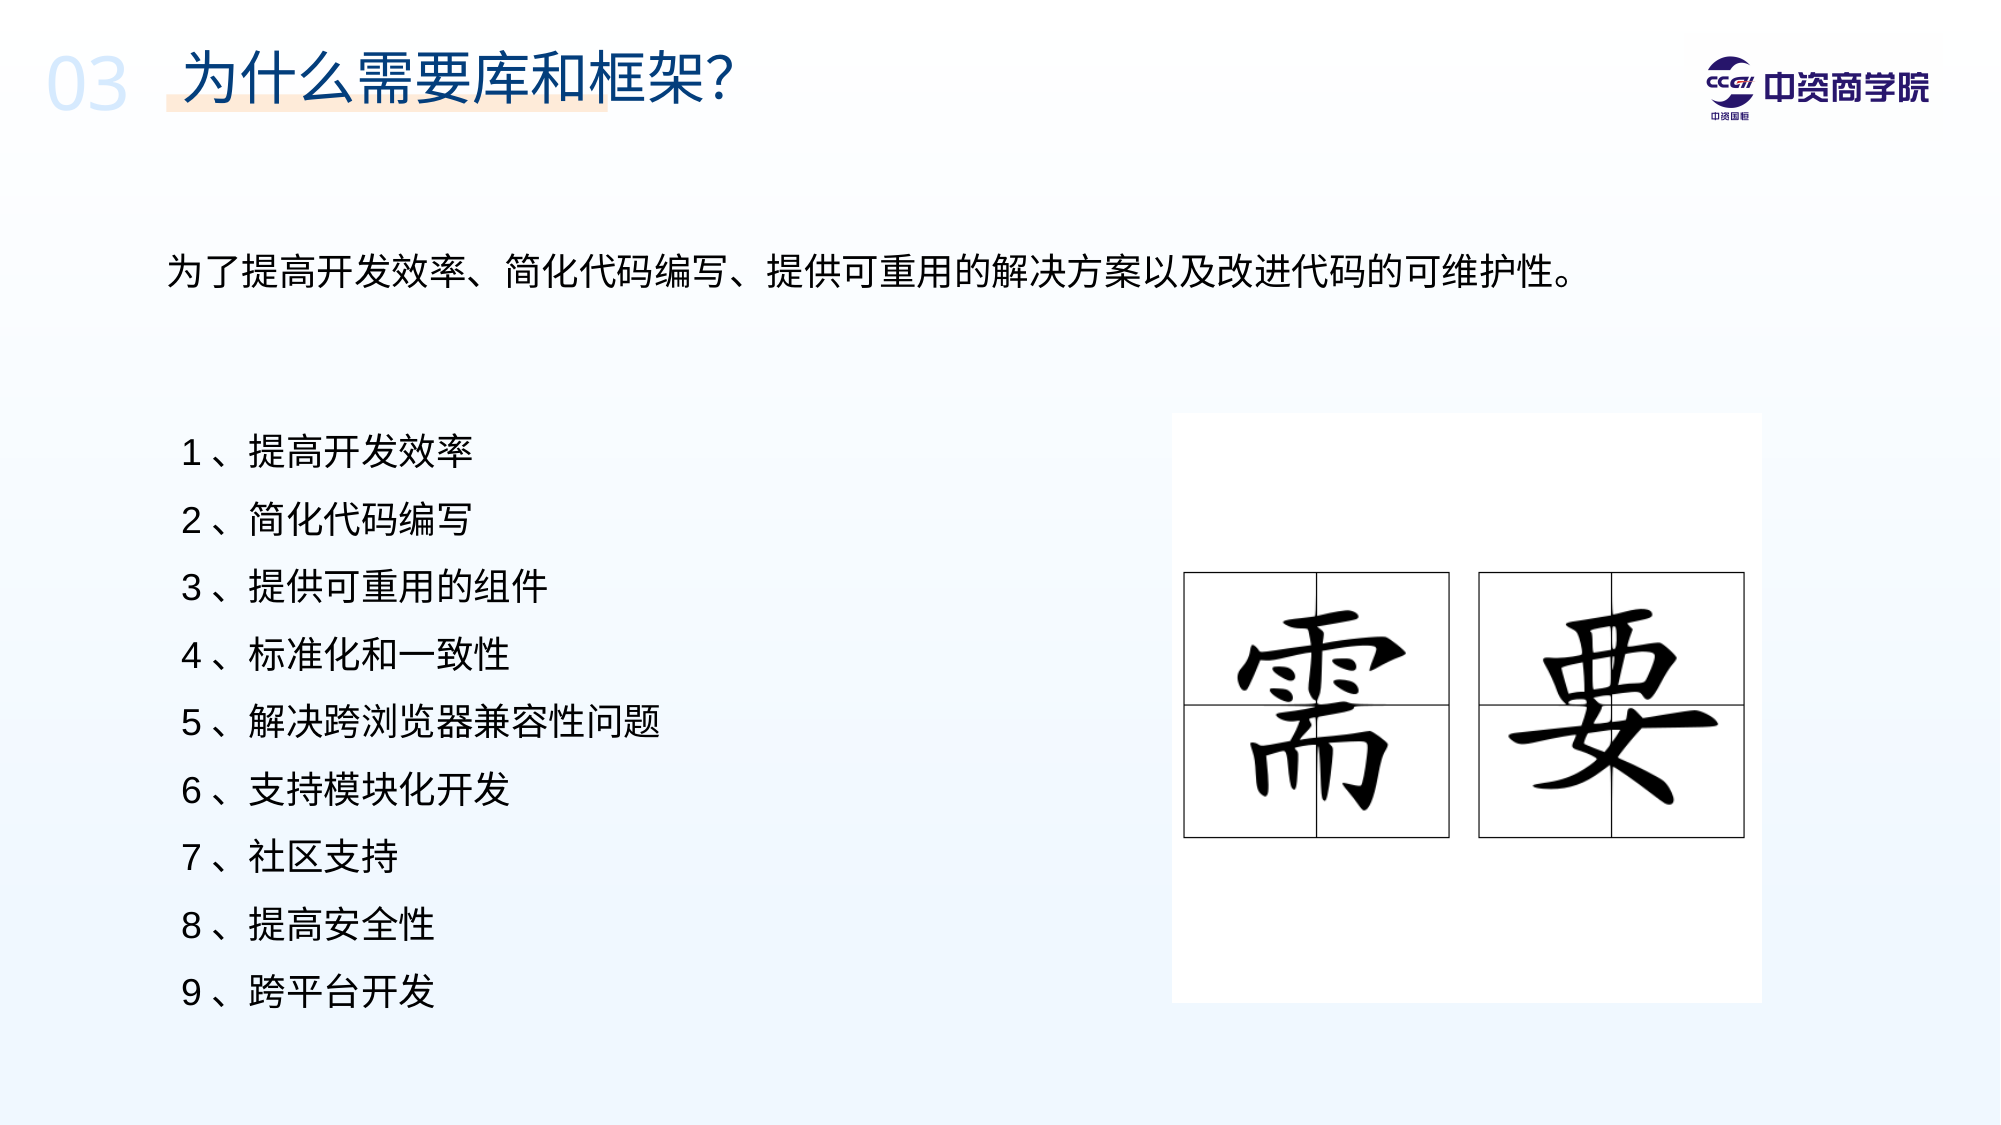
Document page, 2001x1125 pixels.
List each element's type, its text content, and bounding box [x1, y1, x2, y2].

text_box 为了提高开发效率、简化代码编写、提供可重用的解决方案以及改进代码的可维护性。 [151, 231, 1607, 301]
text_box 1、提高开发效率 2、简化代码编写 3、提供可重用的组件 4、标准化和一致性 5、解决跨浏览器兼容性问题 6、支持模块化开发 7、社区支持 8、提高安全性 9、跨平台开发 [166, 398, 834, 1021]
picture [1684, 33, 1943, 141]
picture [1172, 413, 1762, 1003]
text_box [30, 28, 917, 135]
